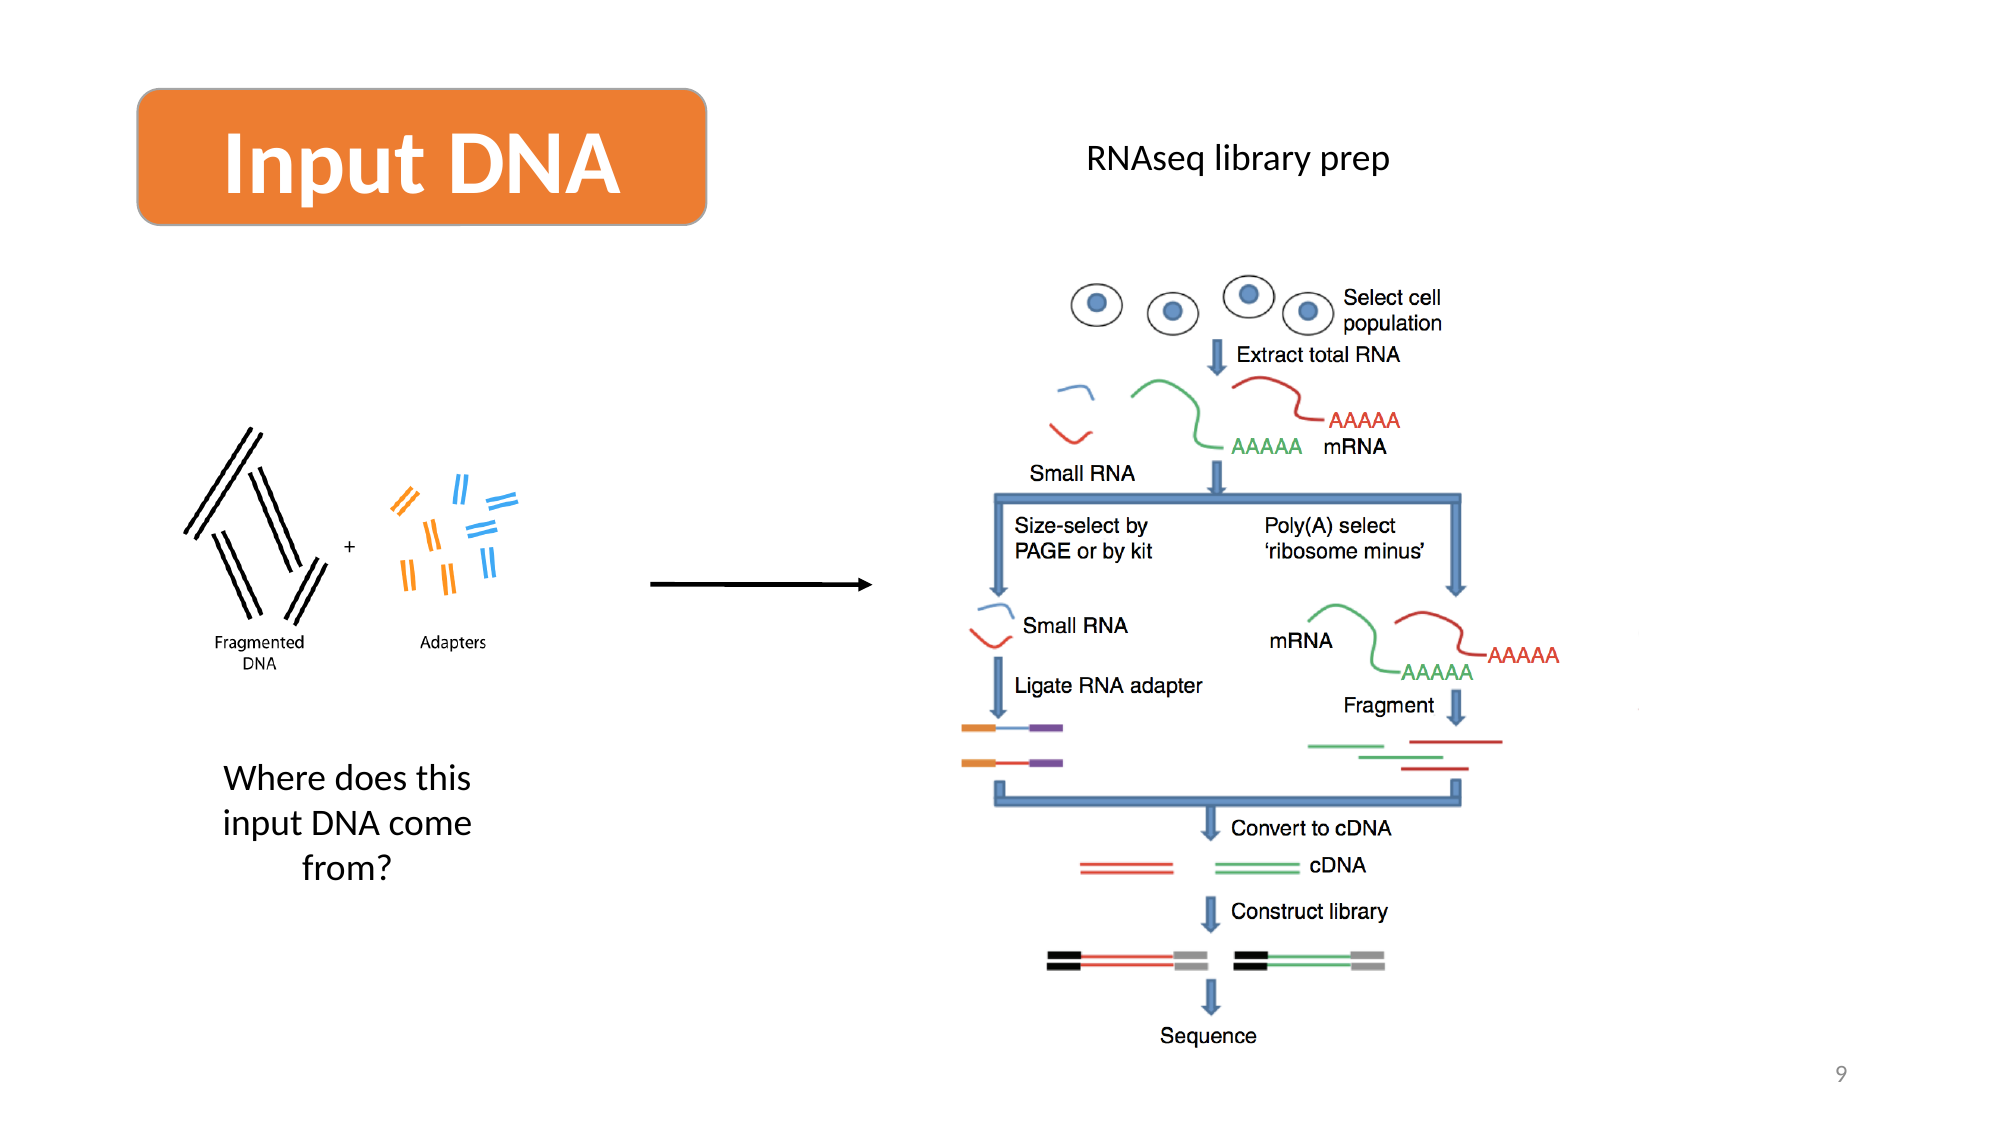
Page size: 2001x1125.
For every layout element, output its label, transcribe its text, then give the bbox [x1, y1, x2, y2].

text_box RNAseq library prep [1062, 125, 1415, 186]
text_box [890, 256, 1639, 1067]
picture [152, 417, 533, 676]
text_box Where does this input DNA come from? [171, 745, 524, 896]
text_box Input DNA [136, 87, 708, 227]
slide_number 9 [1412, 1042, 1863, 1103]
